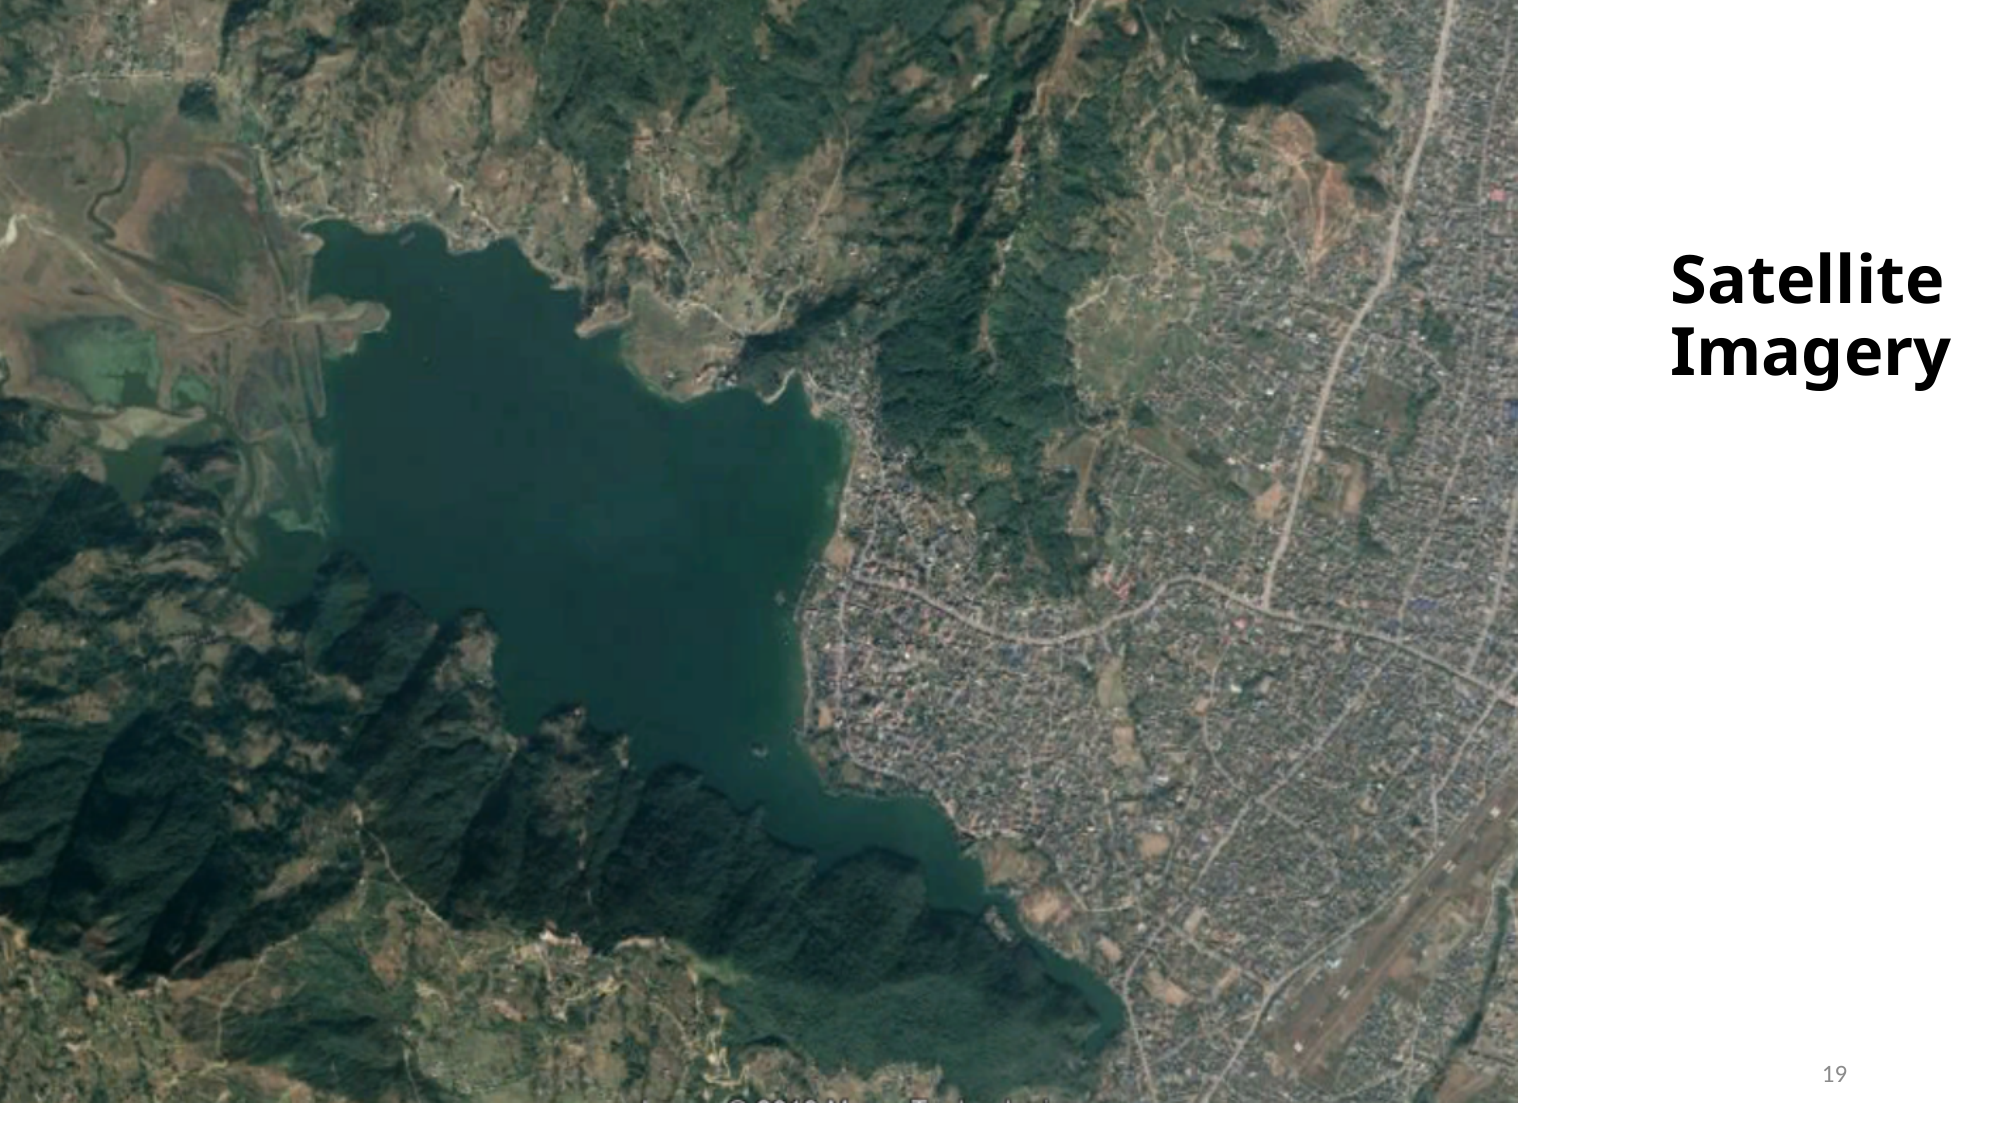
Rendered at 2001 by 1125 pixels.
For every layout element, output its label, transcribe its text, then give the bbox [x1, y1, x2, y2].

picture [0, 0, 1518, 1103]
slide_number 19 [1518, 1042, 1863, 1103]
title Satellite Imagery [1655, 127, 2000, 398]
